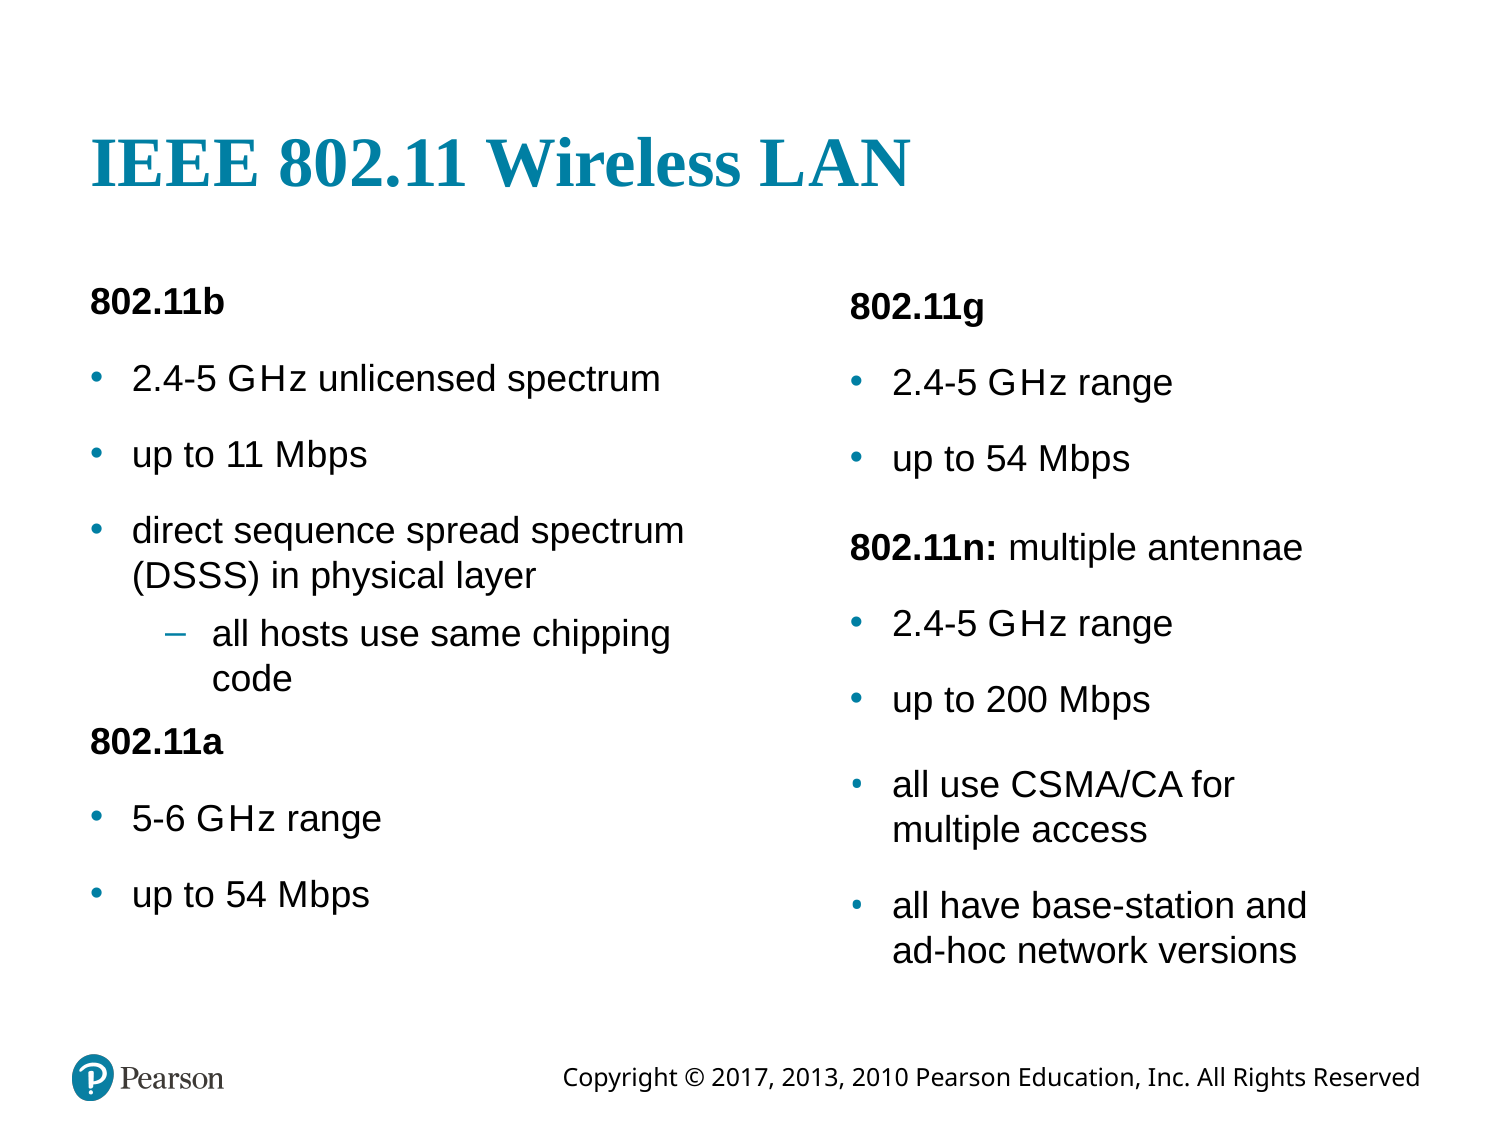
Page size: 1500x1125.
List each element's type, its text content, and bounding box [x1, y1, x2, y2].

list 802.11g 2.4-5 GigaHertz range up to 54 M b p s [835, 266, 1425, 485]
picture [98, 1054, 224, 1101]
list 802.11b 2.4-5 GigaHertz unlicensed spectrum up to 11 M b p s direct sequence spread spectrum (D S S S) in physical layer all hosts use same chipping code [75, 262, 715, 701]
list 802.11n: multiple antennae 2.4-5 GigaHertz range up to 200 M b ps [835, 507, 1425, 723]
list 802.11a 5-6 GigaHertz range up to 54 M b ps [75, 702, 715, 999]
title I E E E 802.11 Wireless L A N [75, 35, 1425, 216]
list all use C S M A/C A for multiple access all have base-station and ad-hoc network versions [835, 745, 1382, 974]
picture [72, 1087, 83, 1101]
picture [72, 1054, 88, 1070]
picture [80, 1063, 106, 1088]
